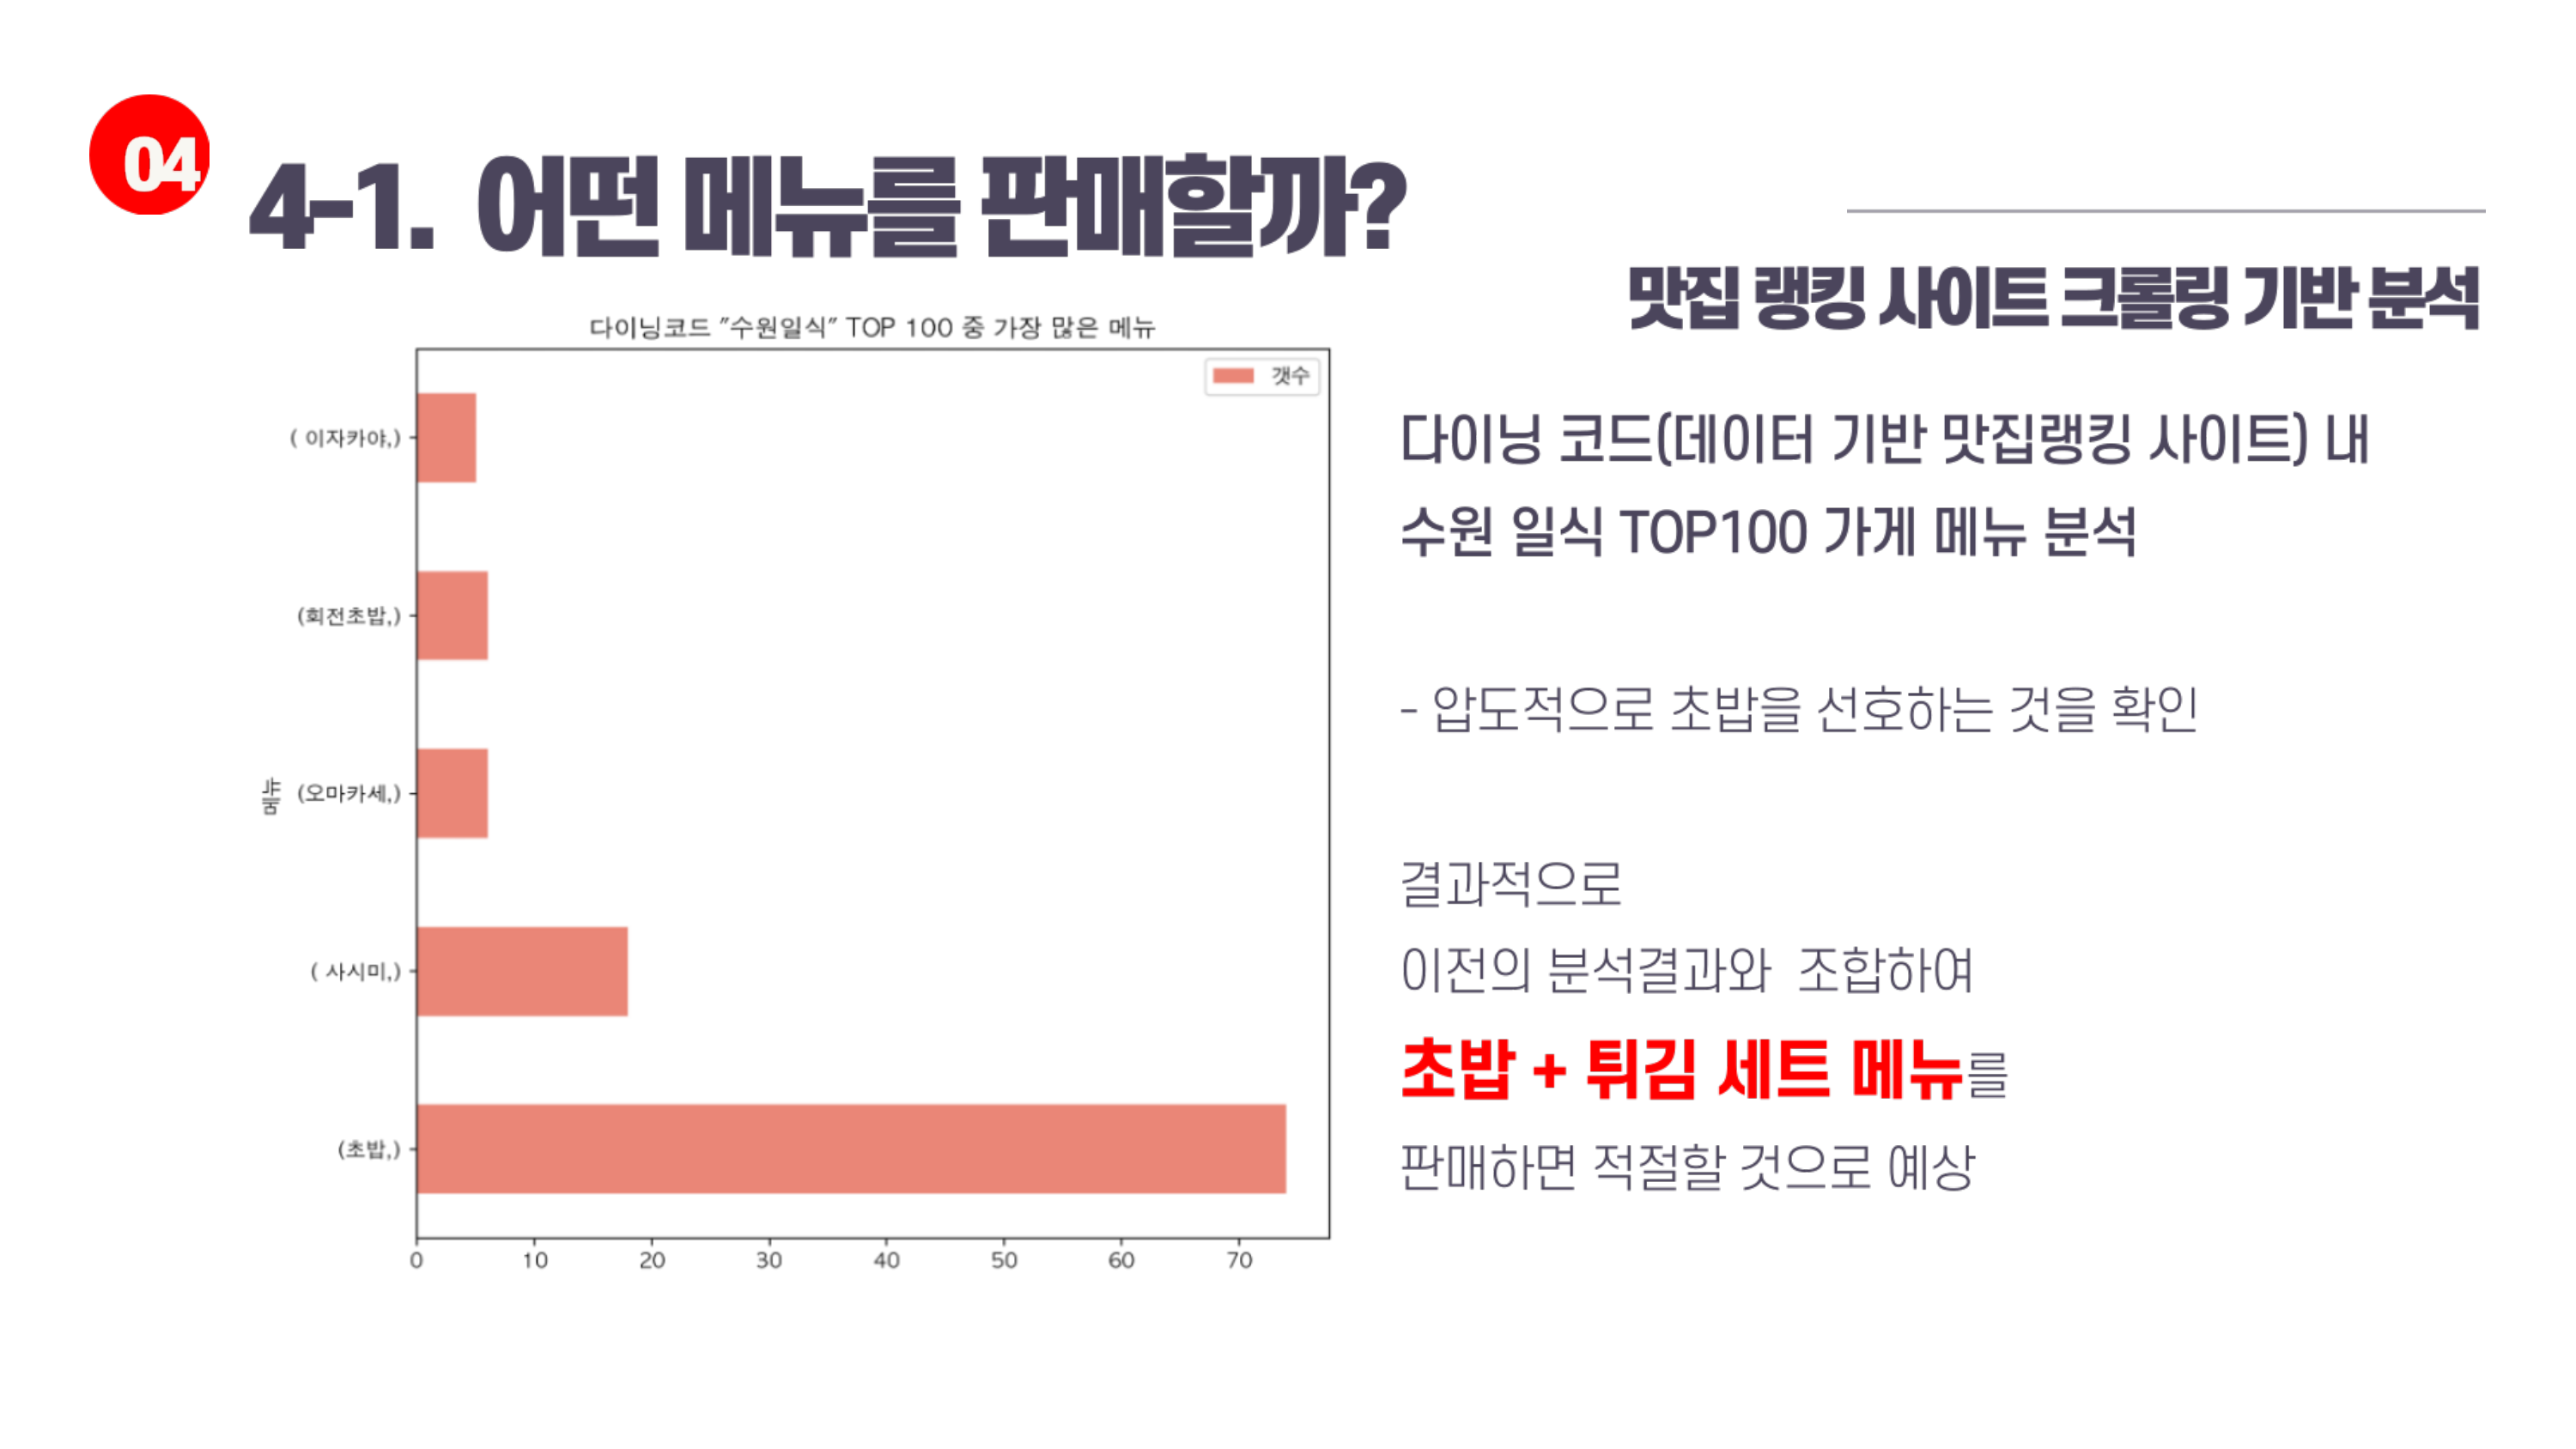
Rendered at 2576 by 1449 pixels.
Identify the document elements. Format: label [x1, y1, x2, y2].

text_box [1846, 205, 2487, 217]
text_box [89, 94, 210, 215]
picture [113, 107, 2516, 360]
picture [1388, 391, 2436, 1240]
text_box [246, 303, 1344, 1287]
